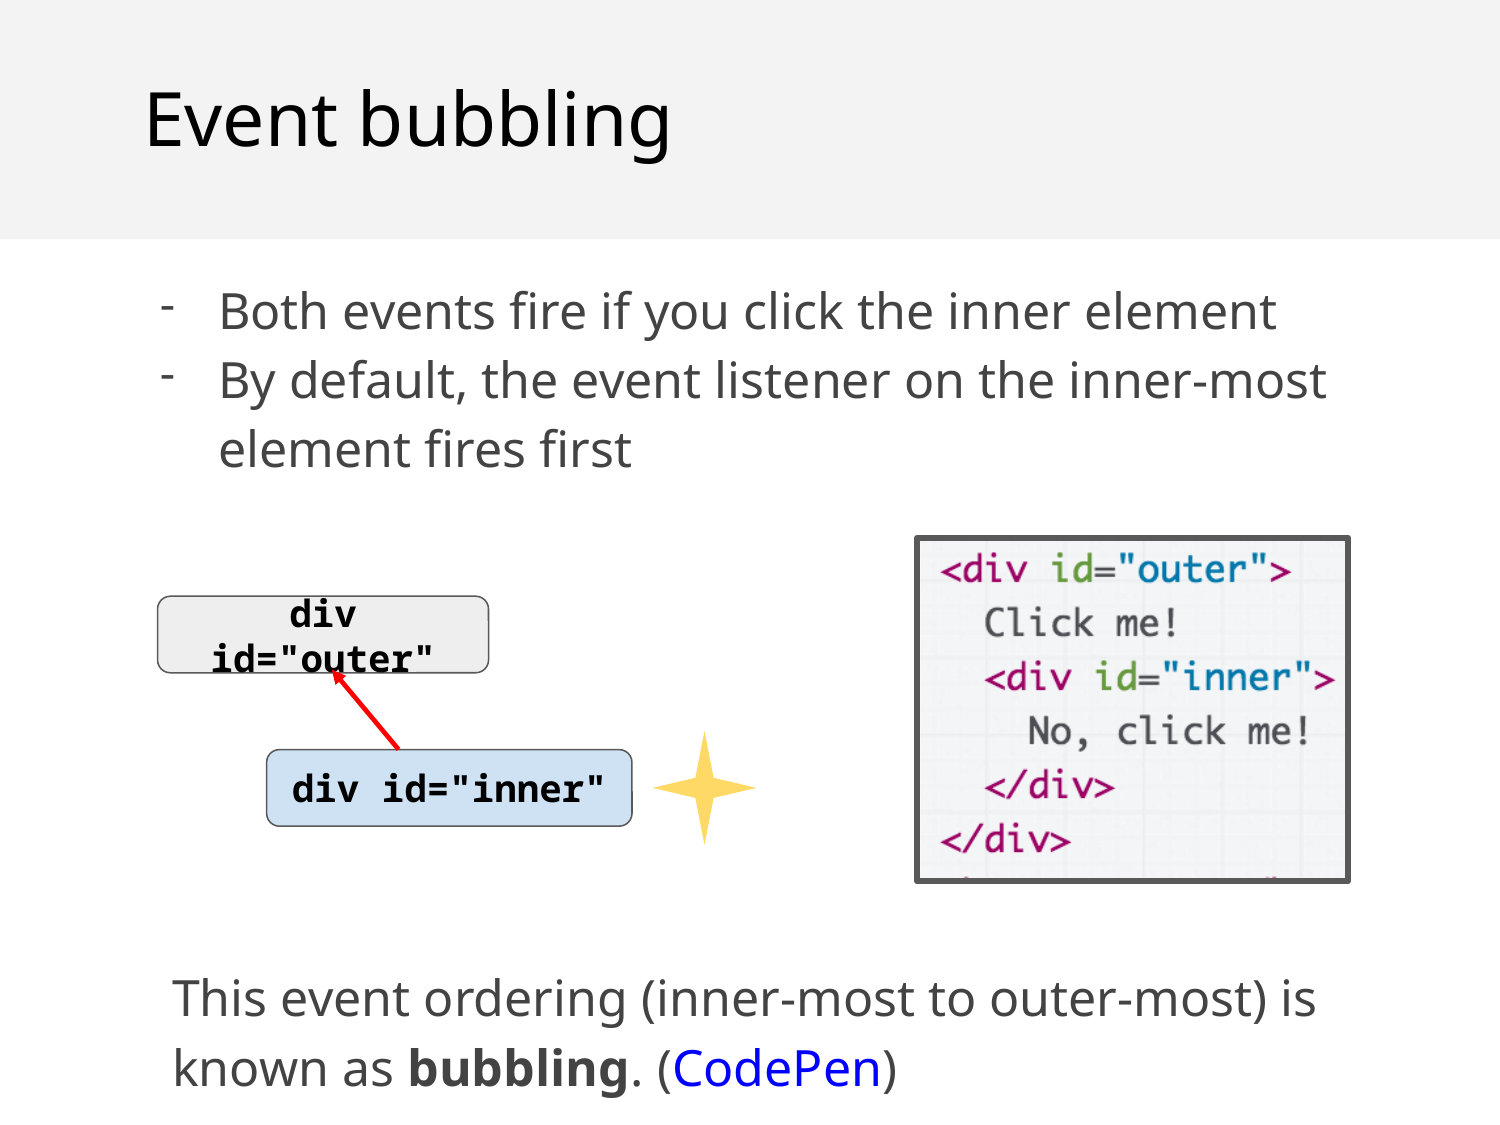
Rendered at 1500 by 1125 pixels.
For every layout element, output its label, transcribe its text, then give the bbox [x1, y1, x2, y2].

text_box [652, 731, 757, 845]
picture [919, 540, 1346, 879]
text_box This event ordering (inner-most to outer-most) is known as bubbling. (CodePen) [157, 942, 1401, 1125]
text_box Both events fire if you click the inner element By default, the event listener on the inner-most element fires first [128, 255, 1372, 515]
text_box div id="inner" [266, 749, 633, 827]
text_box div id="outer" [157, 596, 489, 673]
text_box [331, 669, 399, 750]
text_box Event bubbling [128, 56, 1372, 183]
